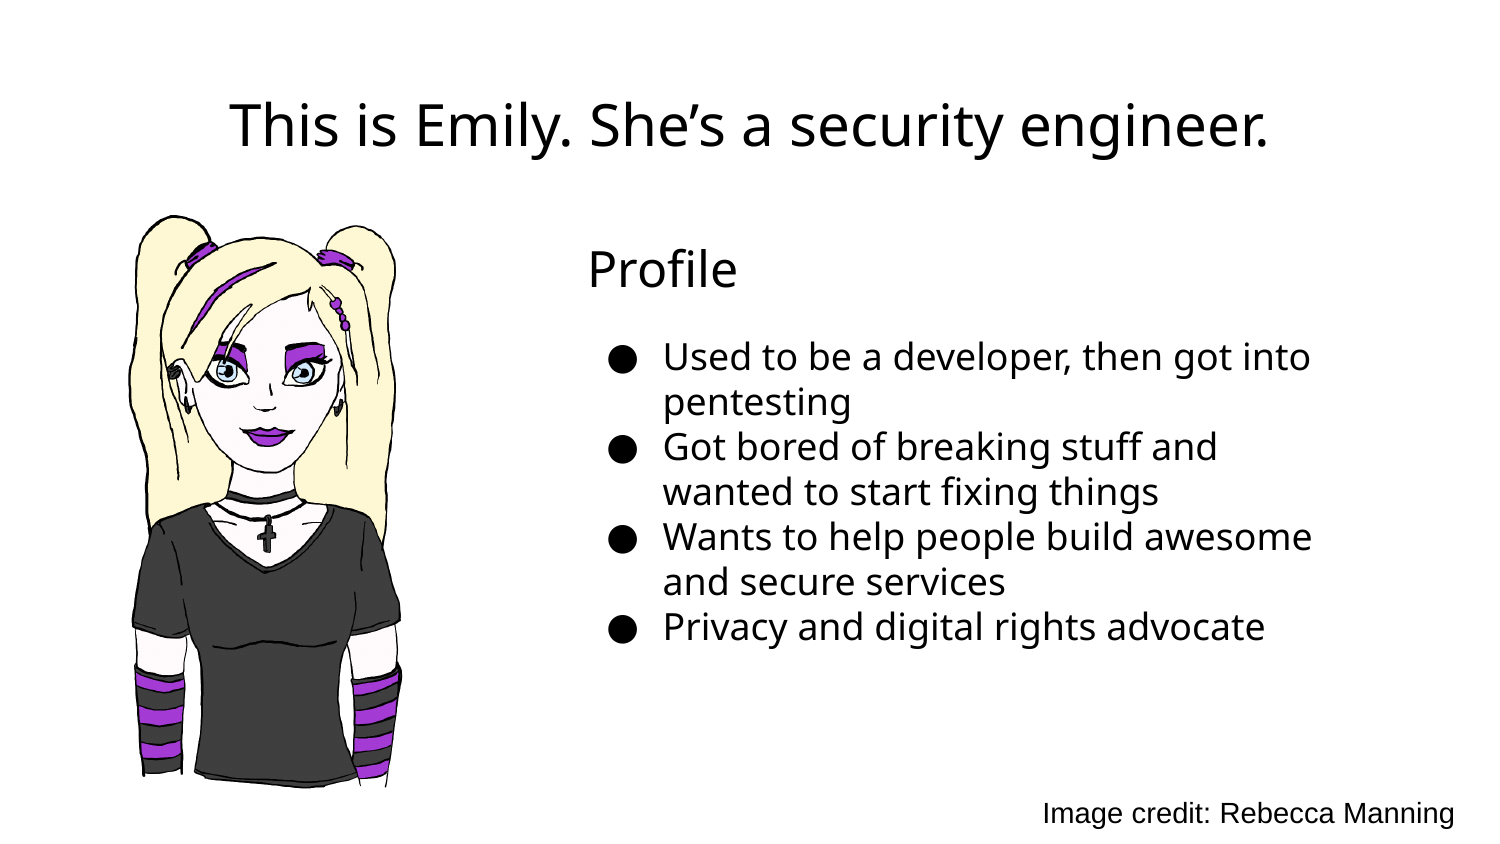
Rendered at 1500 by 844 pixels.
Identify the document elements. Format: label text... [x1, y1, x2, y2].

text_box Profile Used to be a developer, then got into pentesting Got bored of breaking stuff and wanted to start fixing things Wants to help people build awesome and secure services Privacy and digital rights advocate [572, 222, 1348, 788]
title This is Emily. She’s a security engineer. [51, 72, 1449, 167]
text_box Image credit: Rebecca Manning [1027, 778, 1500, 844]
picture [24, 191, 496, 819]
